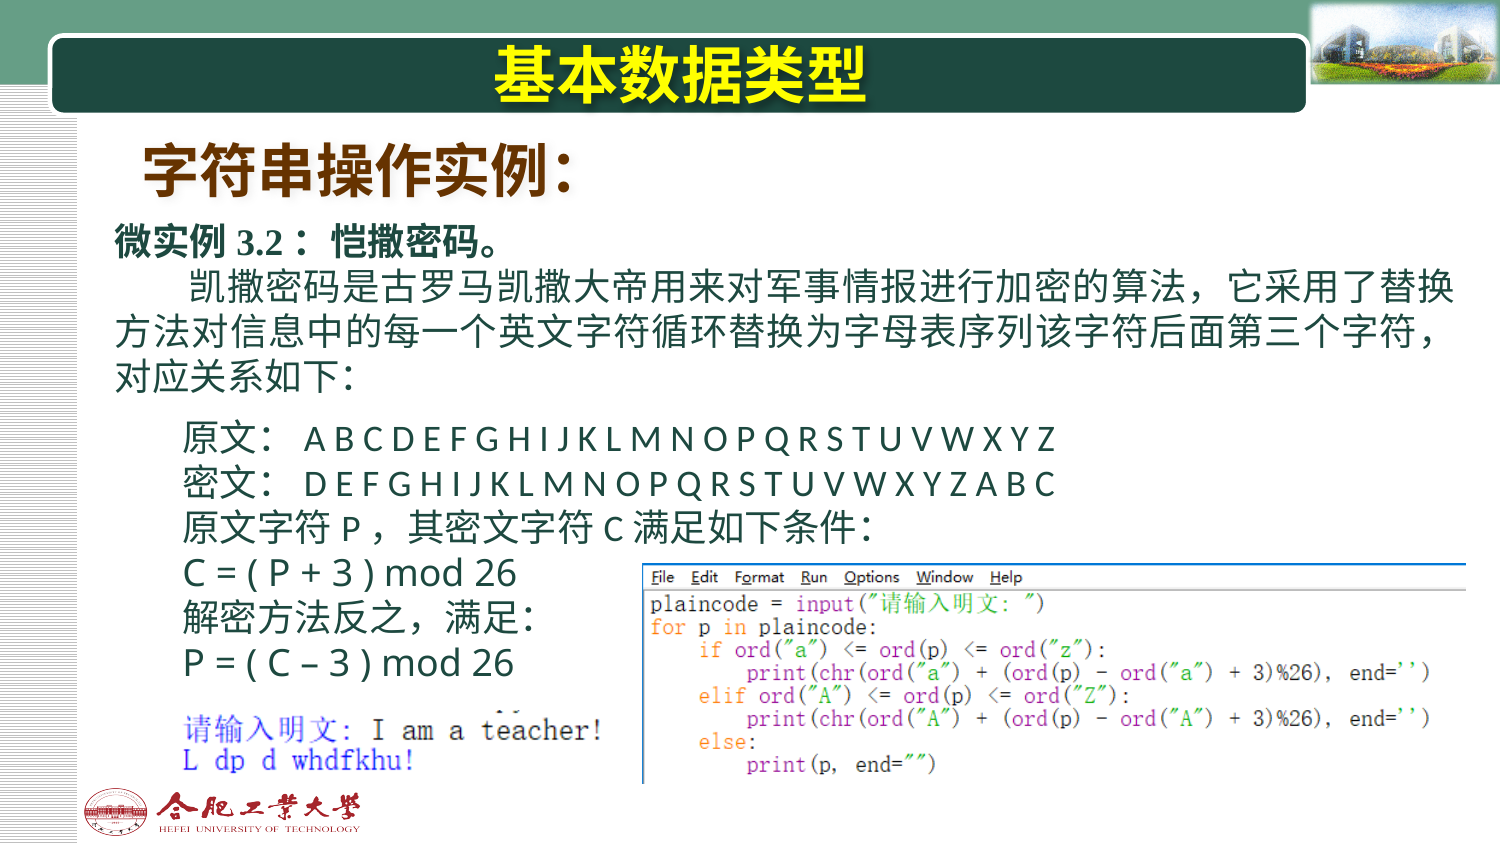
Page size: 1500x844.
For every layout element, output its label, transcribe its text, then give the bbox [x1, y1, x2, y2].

text_box 原文：A B C D E F G H I J K L M N O P Q R S T U V W X Y Z 密文：D E F G H I J K L M N O P Q R S T U V W X Y Z A B C 原文字符P，其密文字符C满足如下条件： C = ( P + 3 ) mod 26 解密方法反之，满足： P = ( C – 3 ) mod 26 [123, 407, 1357, 692]
picture [642, 563, 1466, 784]
picture [1313, 6, 1495, 79]
picture [175, 710, 626, 778]
title 基本数据类型 [75, 39, 1288, 109]
text_box 字符串操作实例： [126, 126, 623, 210]
text_box 微实例3.2：恺撒密码。 凯撒密码是古罗马凯撒大帝用来对军事情报进行加密的算法，它采用了替换方法对信息中的每一个英文字符循环替换为字母表序列该字符后面第三个字符，对应关系如下： [100, 210, 1471, 405]
picture [78, 785, 372, 841]
